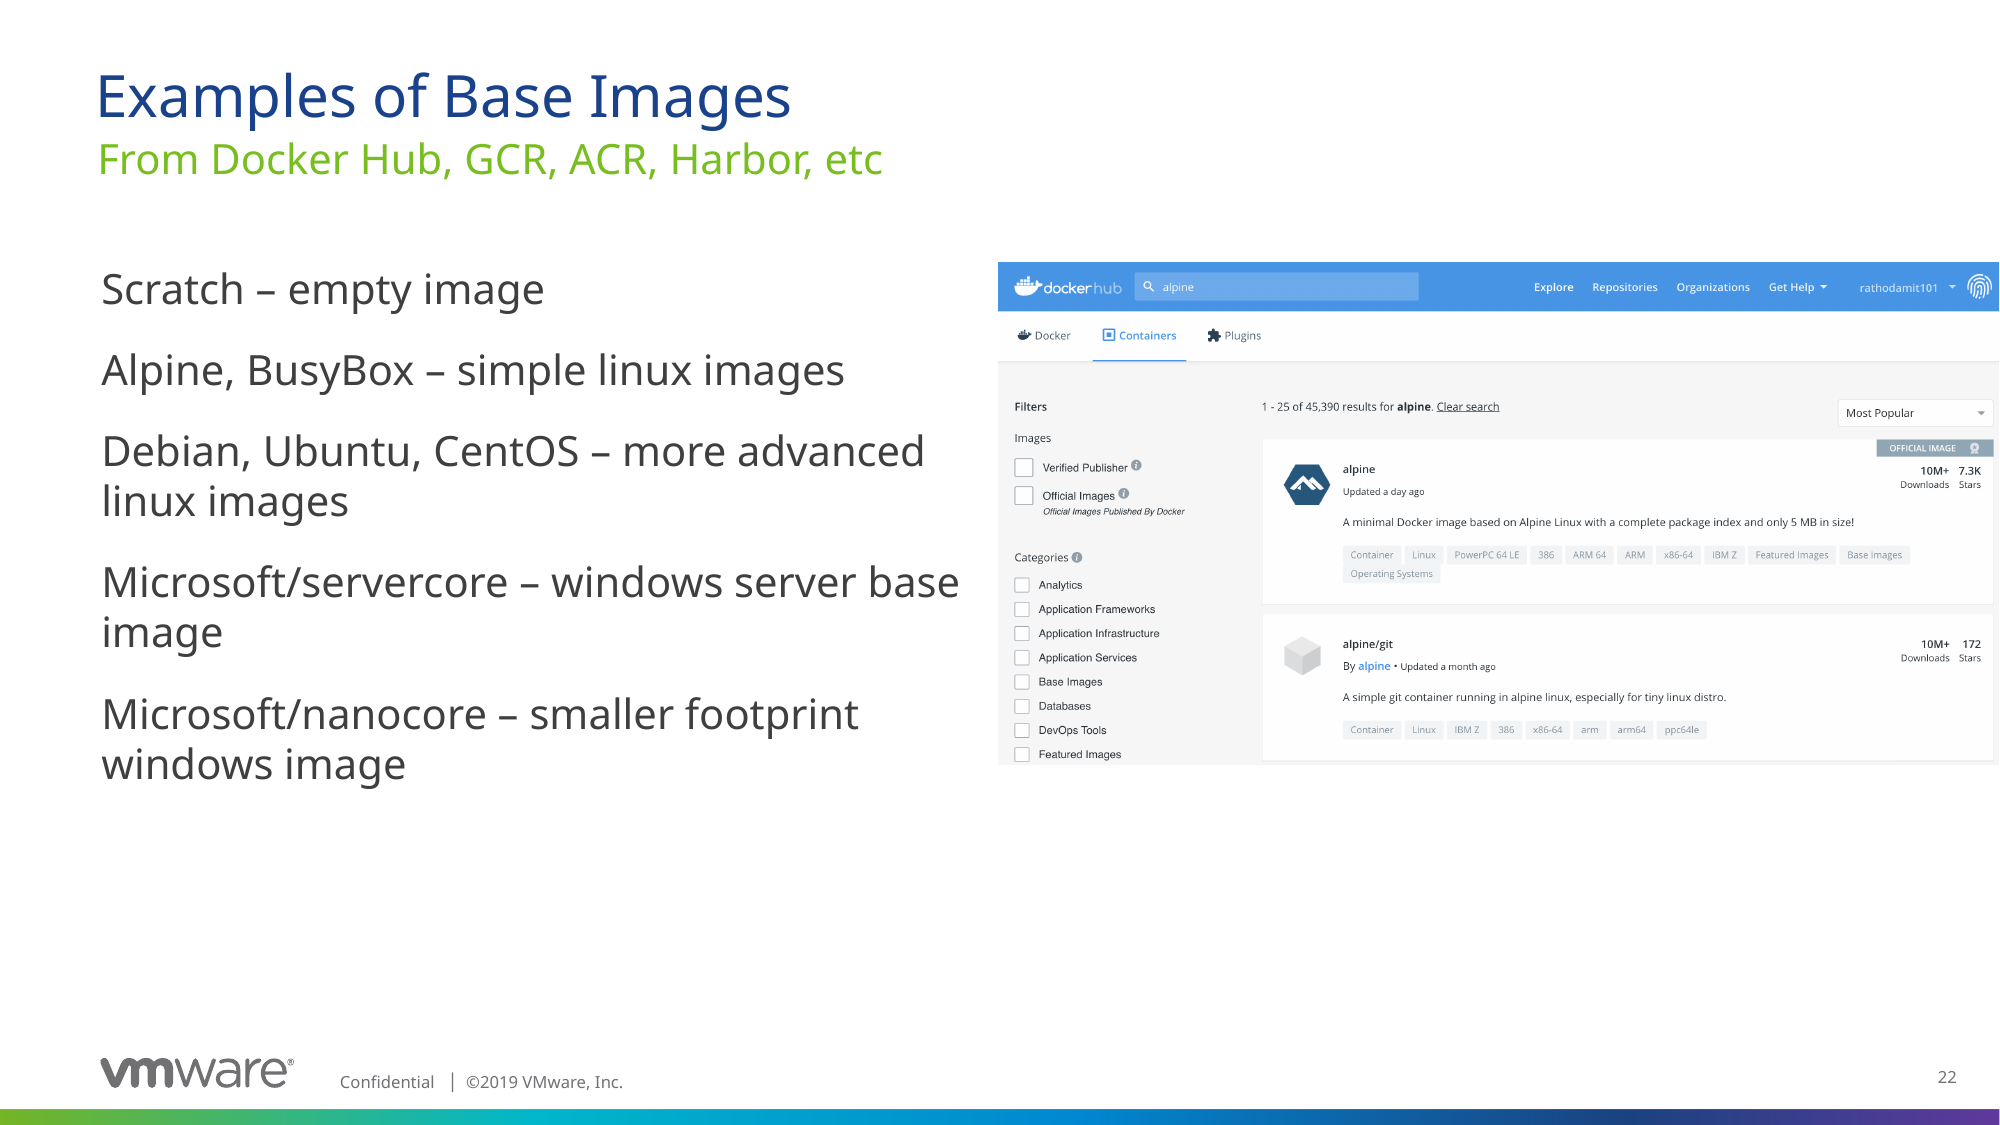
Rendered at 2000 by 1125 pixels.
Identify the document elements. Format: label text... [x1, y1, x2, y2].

title Examples of Base Images [95, 67, 1900, 131]
subtitle From Docker Hub, GCR, ACR, Harbor, etc [97, 133, 1900, 174]
list Scratch – empty image Alpine, BusyBox – simple linux images Debian, Ubuntu, CentOS – more advanced linux images Microsoft/servercore – windows server base image Microsoft/nanocore – smaller footprint windows image [101, 262, 1029, 1013]
picture [1075, 1109, 2000, 1125]
picture [0, 1109, 719, 1125]
picture [998, 262, 1999, 765]
